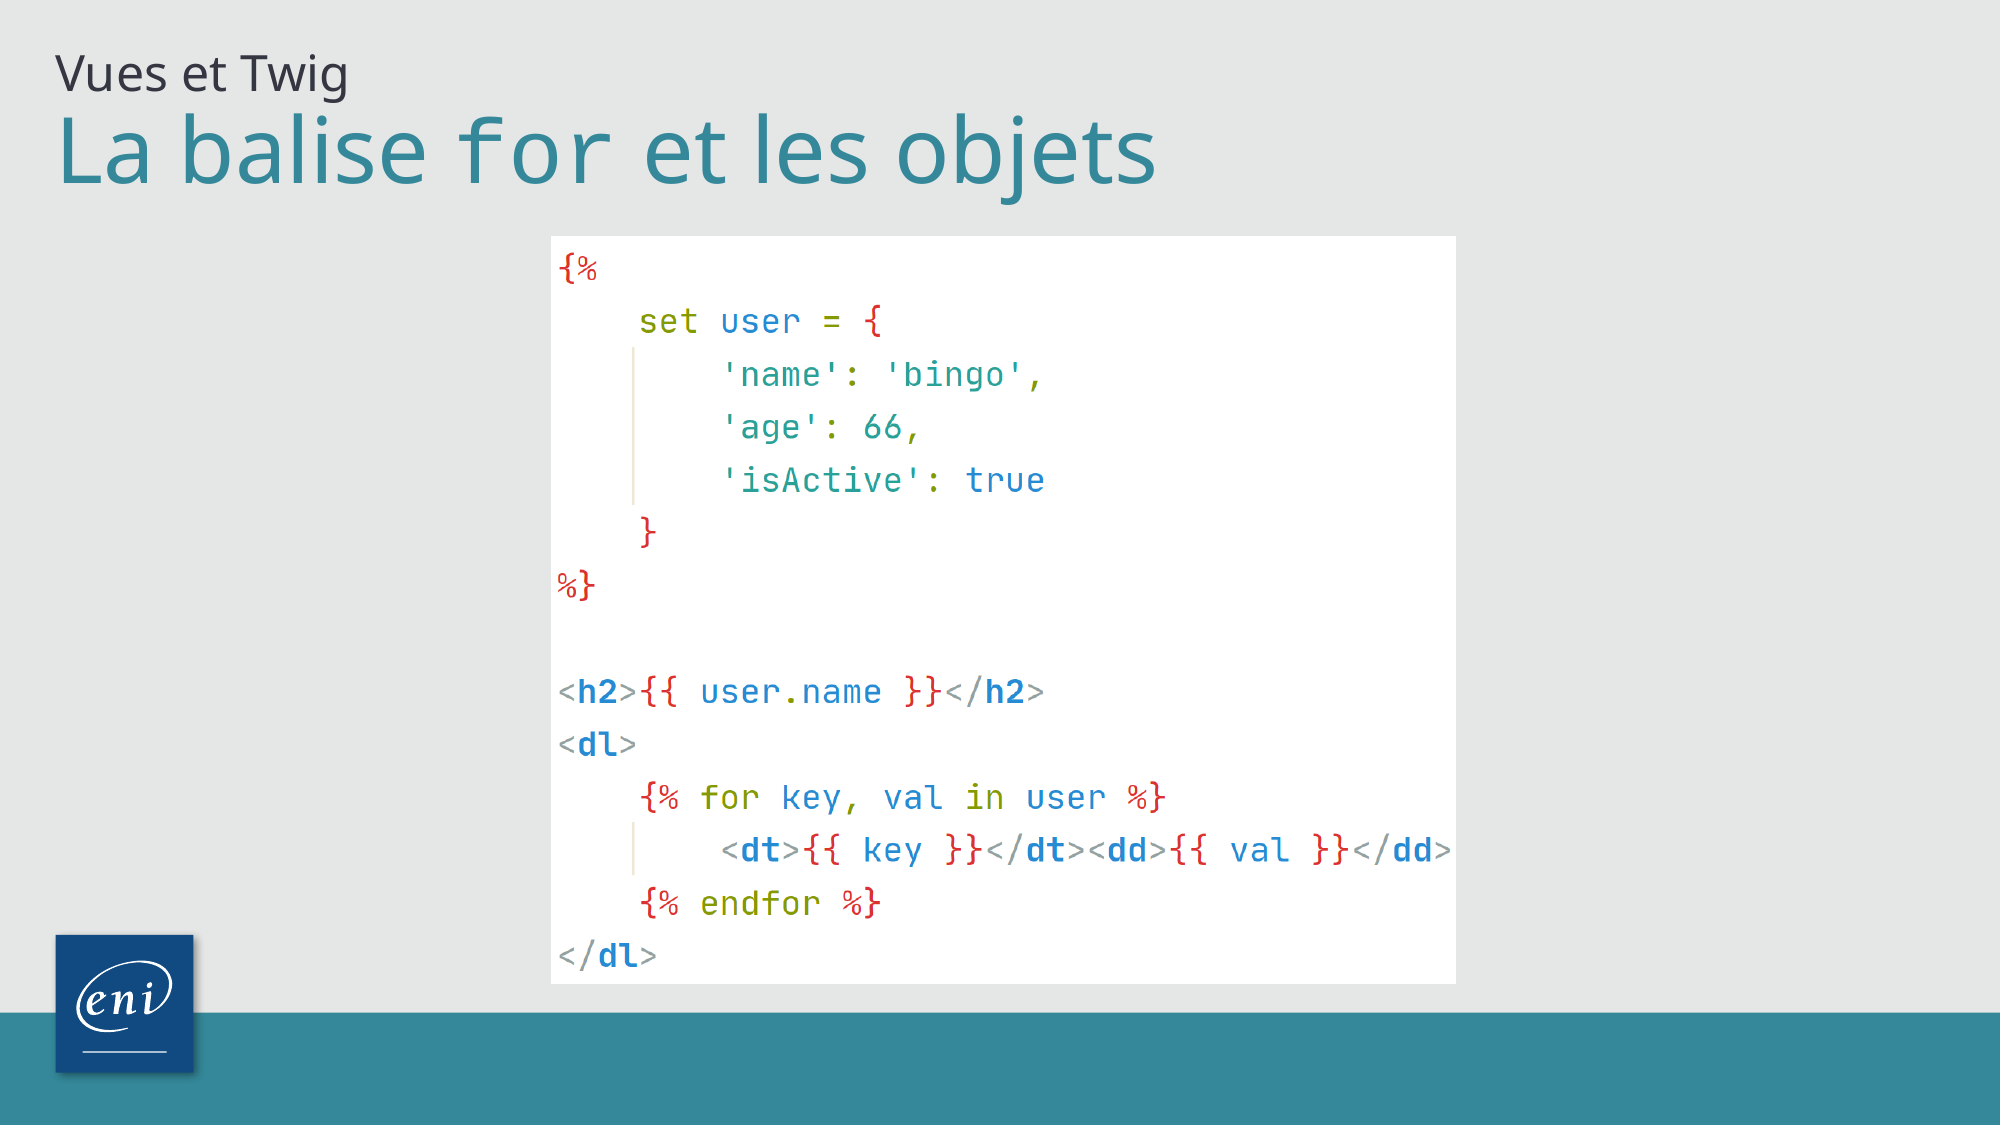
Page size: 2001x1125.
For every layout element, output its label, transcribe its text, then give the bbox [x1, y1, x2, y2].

title La balise for et les objets [55, 104, 1952, 205]
list Vues et Twig [55, 31, 1952, 103]
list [551, 236, 1456, 984]
